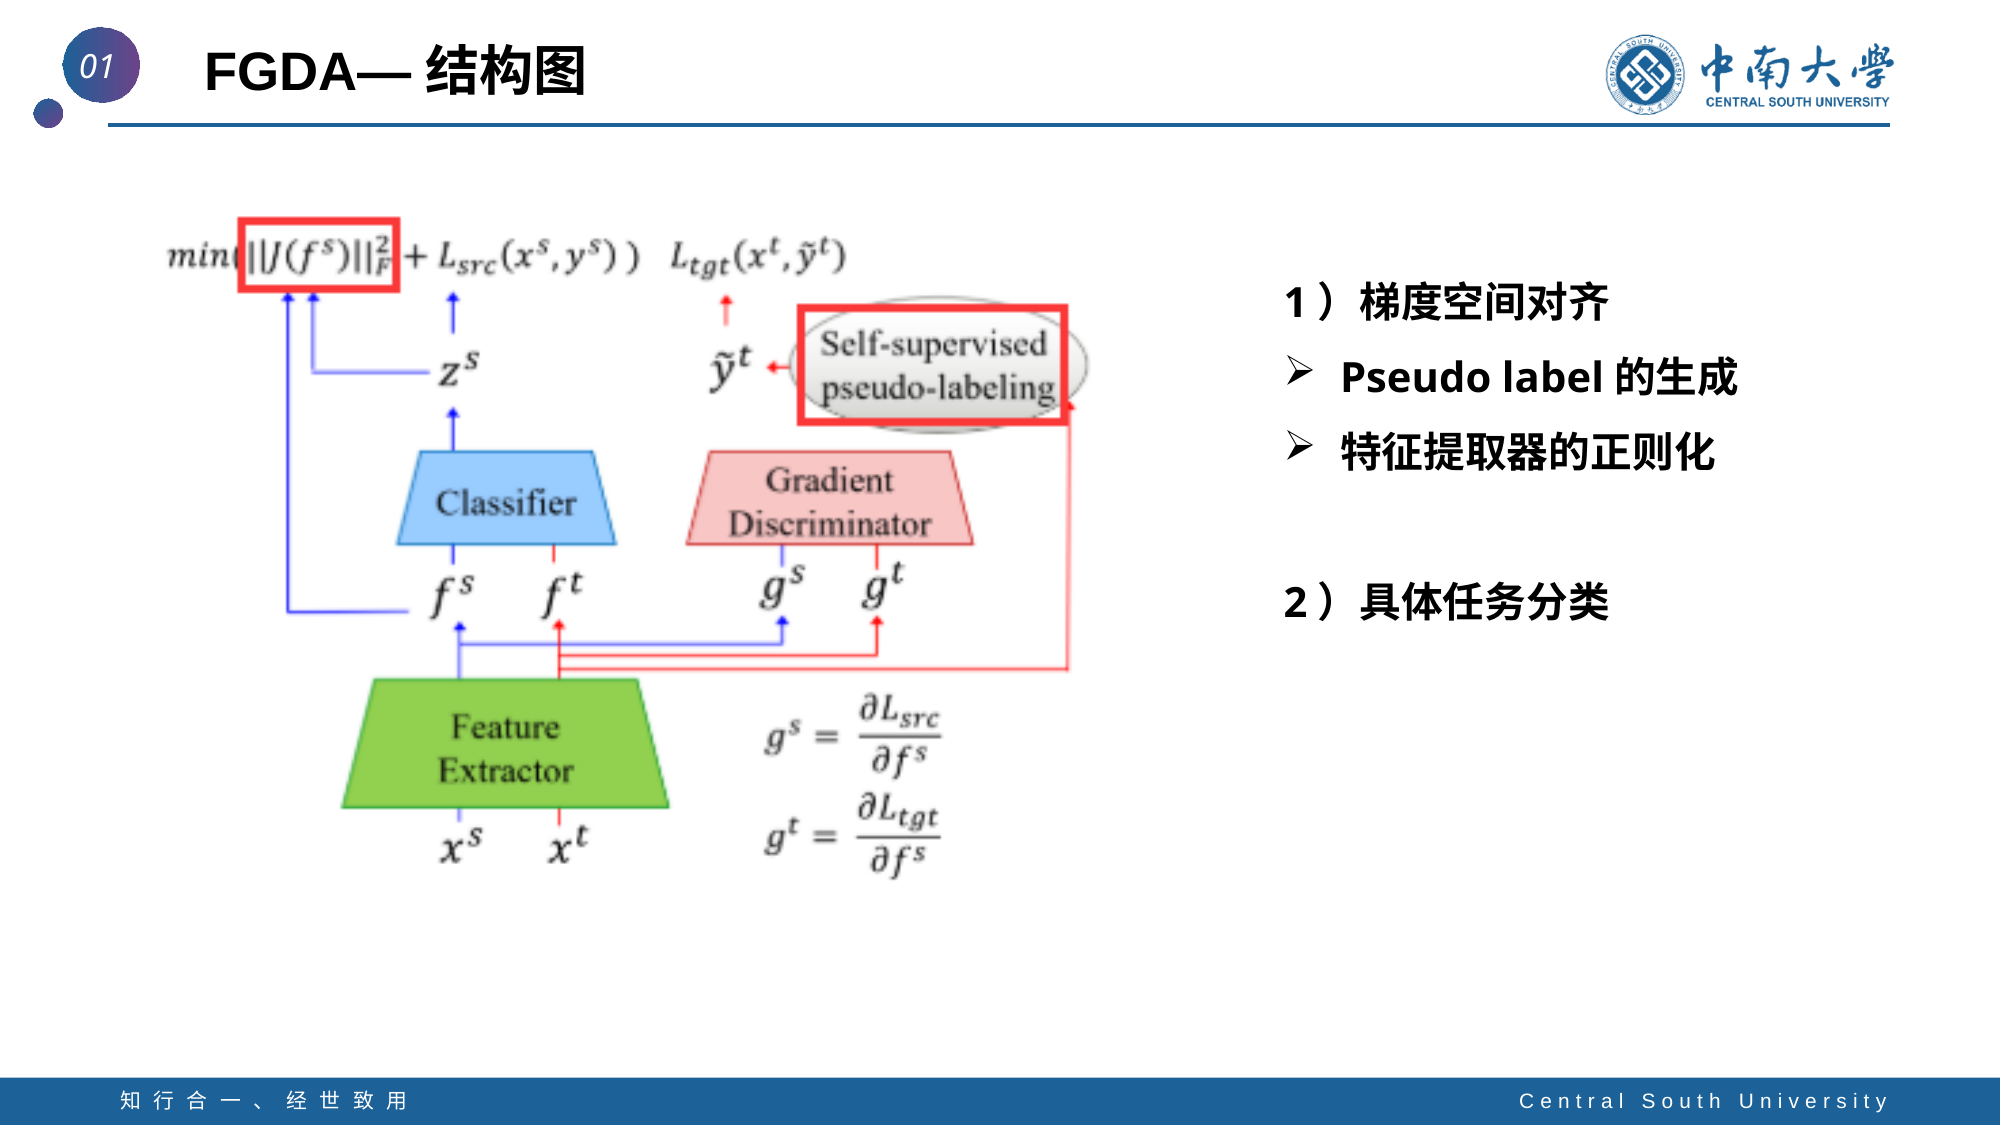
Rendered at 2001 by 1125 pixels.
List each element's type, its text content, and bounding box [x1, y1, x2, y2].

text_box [33, 26, 153, 128]
text_box 知行合一、经世致用 [105, 1080, 423, 1120]
picture [108, 169, 1205, 921]
picture [1595, 28, 1907, 121]
text_box 1）梯度空间对齐 Pseudo label的生成 特征提取器的正则化 2）具体任务分类 [1268, 175, 1953, 769]
text_box [0, 1077, 2000, 1125]
text_box FGDA—结构图 [204, 26, 1096, 110]
text_box Central South University [1504, 1080, 1902, 1120]
text_box [158, 0, 1050, 118]
